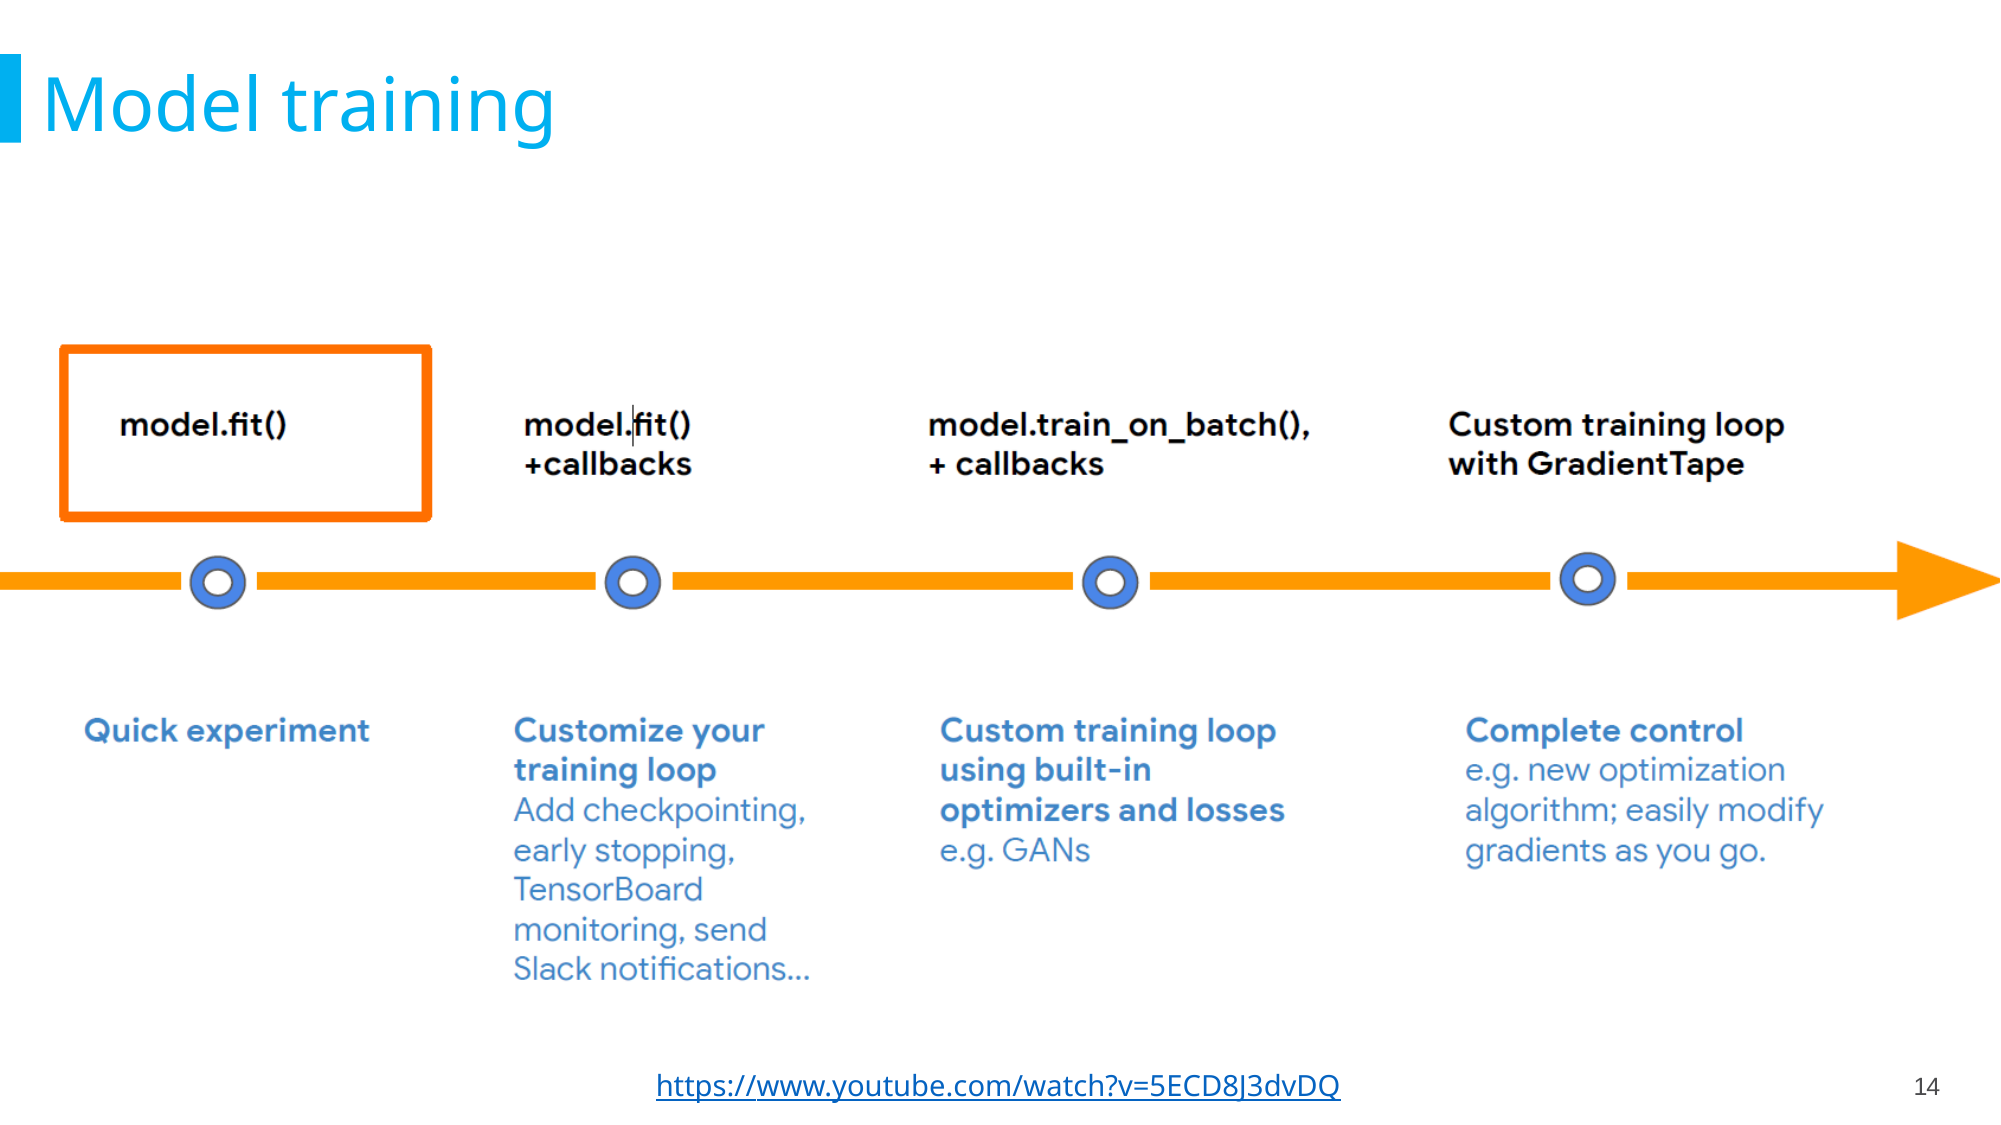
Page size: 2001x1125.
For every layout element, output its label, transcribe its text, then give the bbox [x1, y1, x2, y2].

text_box [0, 53, 22, 144]
text_box Model training [26, 59, 2000, 149]
picture [0, 271, 2000, 993]
text_box https://www.youtube.com/watch?v=5ECD8J3dvDQ [0, 1059, 2000, 1115]
